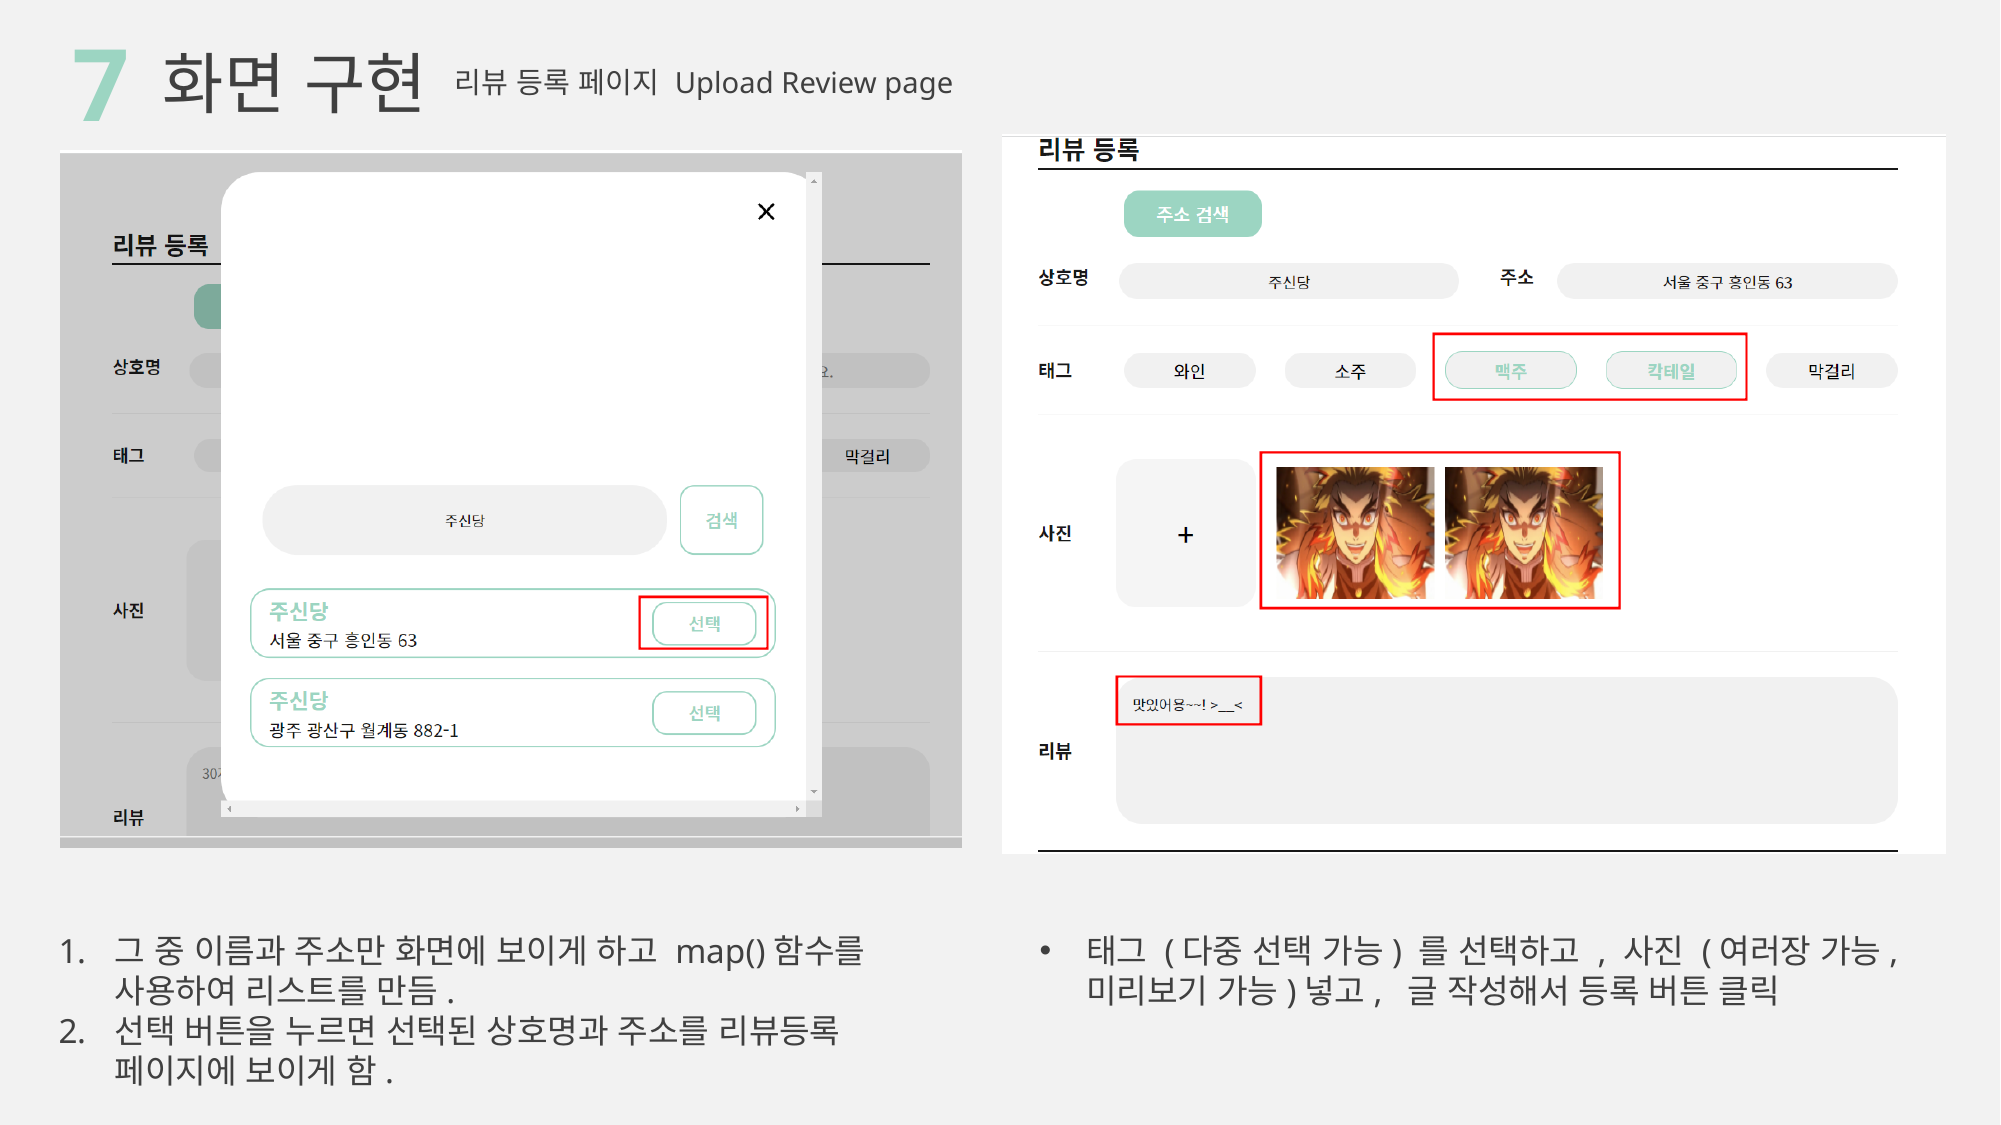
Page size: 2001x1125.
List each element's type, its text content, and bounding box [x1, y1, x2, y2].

text_box 리뷰 등록 페이지 Upload Review page [439, 56, 969, 107]
text_box 그 중 이름과 주소만 화면에 보이게 하고 map()함수를 사용하여 리스트를 만듬. 선택 버튼을 누르면 선택된 상호명과 주소를 리뷰등록 페이지에 보이게 함. [43, 923, 976, 1098]
text_box 화면 구현 [147, 34, 443, 129]
text_box 7 [58, 14, 146, 150]
text_box 태그 (다중 선택 가능) 를 선택하고 , 사진 (여러장 가능, 미리보기 가능)넣고, 글 작성해서 등록 버튼 클릭 [1024, 923, 1921, 1018]
picture [1002, 134, 1946, 854]
picture [60, 150, 962, 848]
